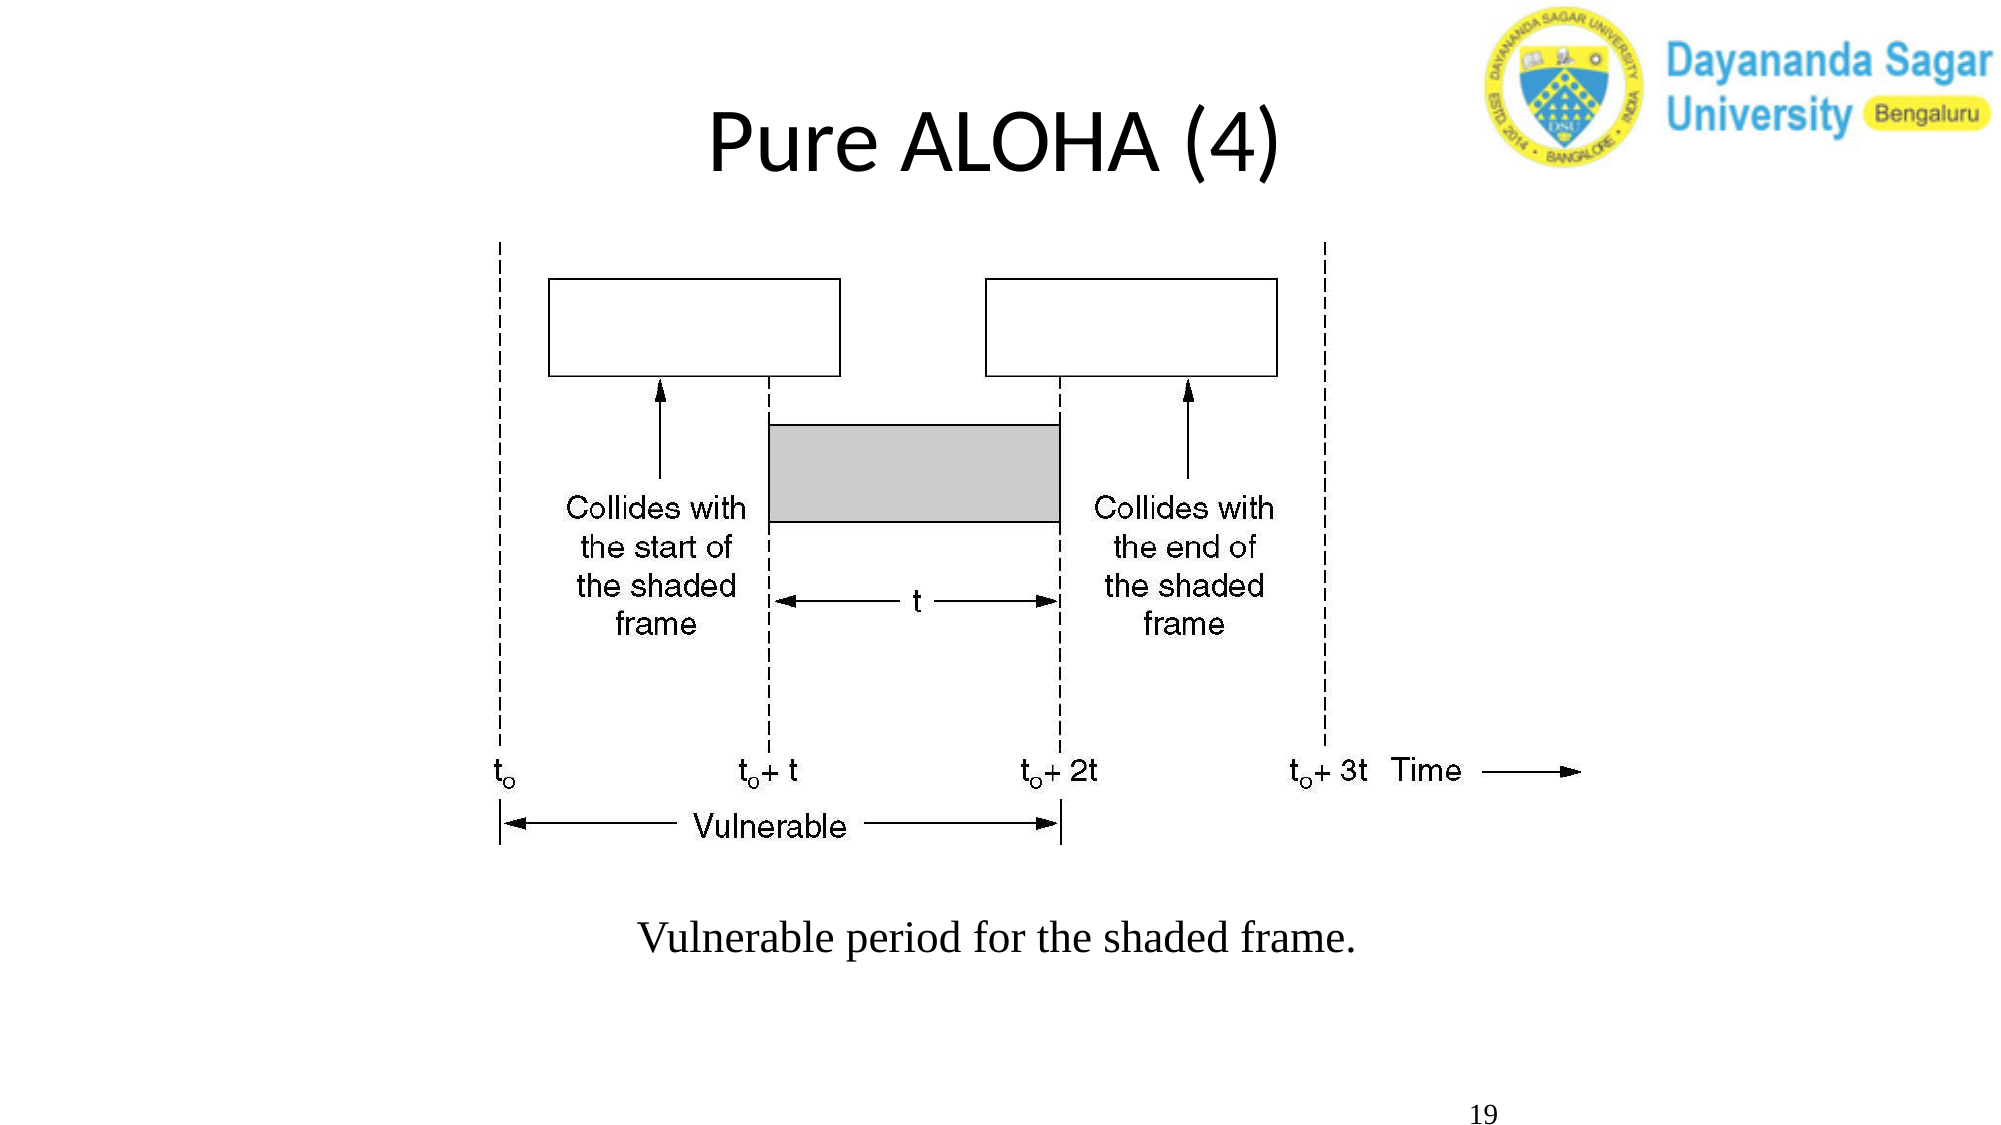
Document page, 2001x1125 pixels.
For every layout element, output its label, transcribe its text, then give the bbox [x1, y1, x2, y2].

text_box Vulnerable period for the shaded frame. [634, 905, 1363, 962]
slide_number ‹#› [1462, 1089, 1507, 1125]
slide_number 12.‹#› [1479, 0, 2000, 175]
picture [493, 242, 1581, 845]
title Pure ALOHA (4) [706, 39, 1292, 230]
